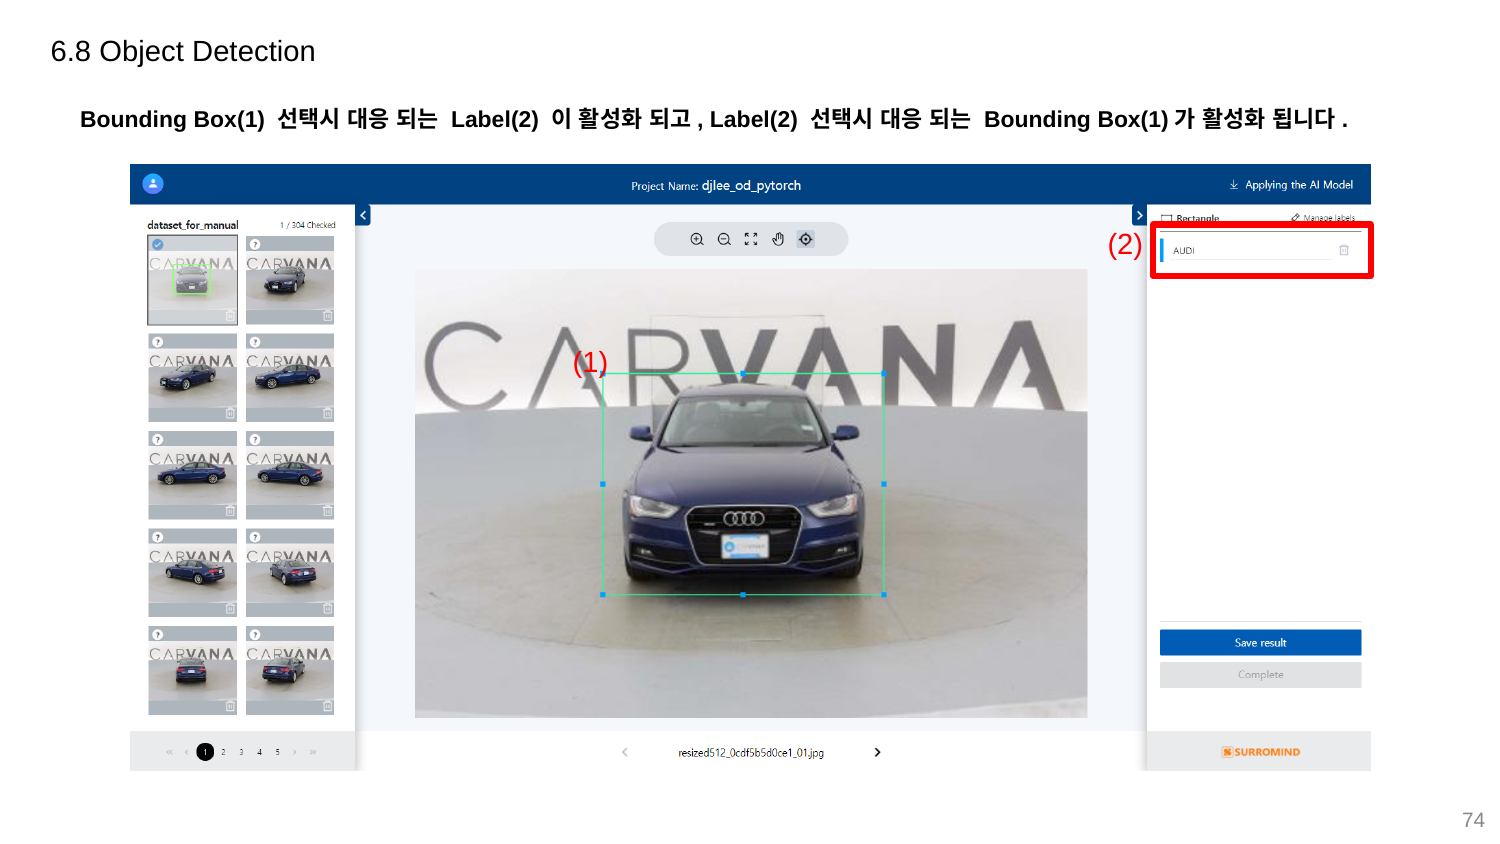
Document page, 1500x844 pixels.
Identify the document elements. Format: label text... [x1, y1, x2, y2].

slide_number 74 [1162, 796, 1500, 842]
picture [130, 164, 1371, 771]
text_box 6.8 Object Detection [35, 7, 1340, 76]
text_box Bounding Box(1) 선택시 대응 되는 Label(2) 이 활성화 되고, Label(2) 선택시 대응 되는 Bounding Box(1)가 활성화 됩니다. [65, 97, 1447, 140]
